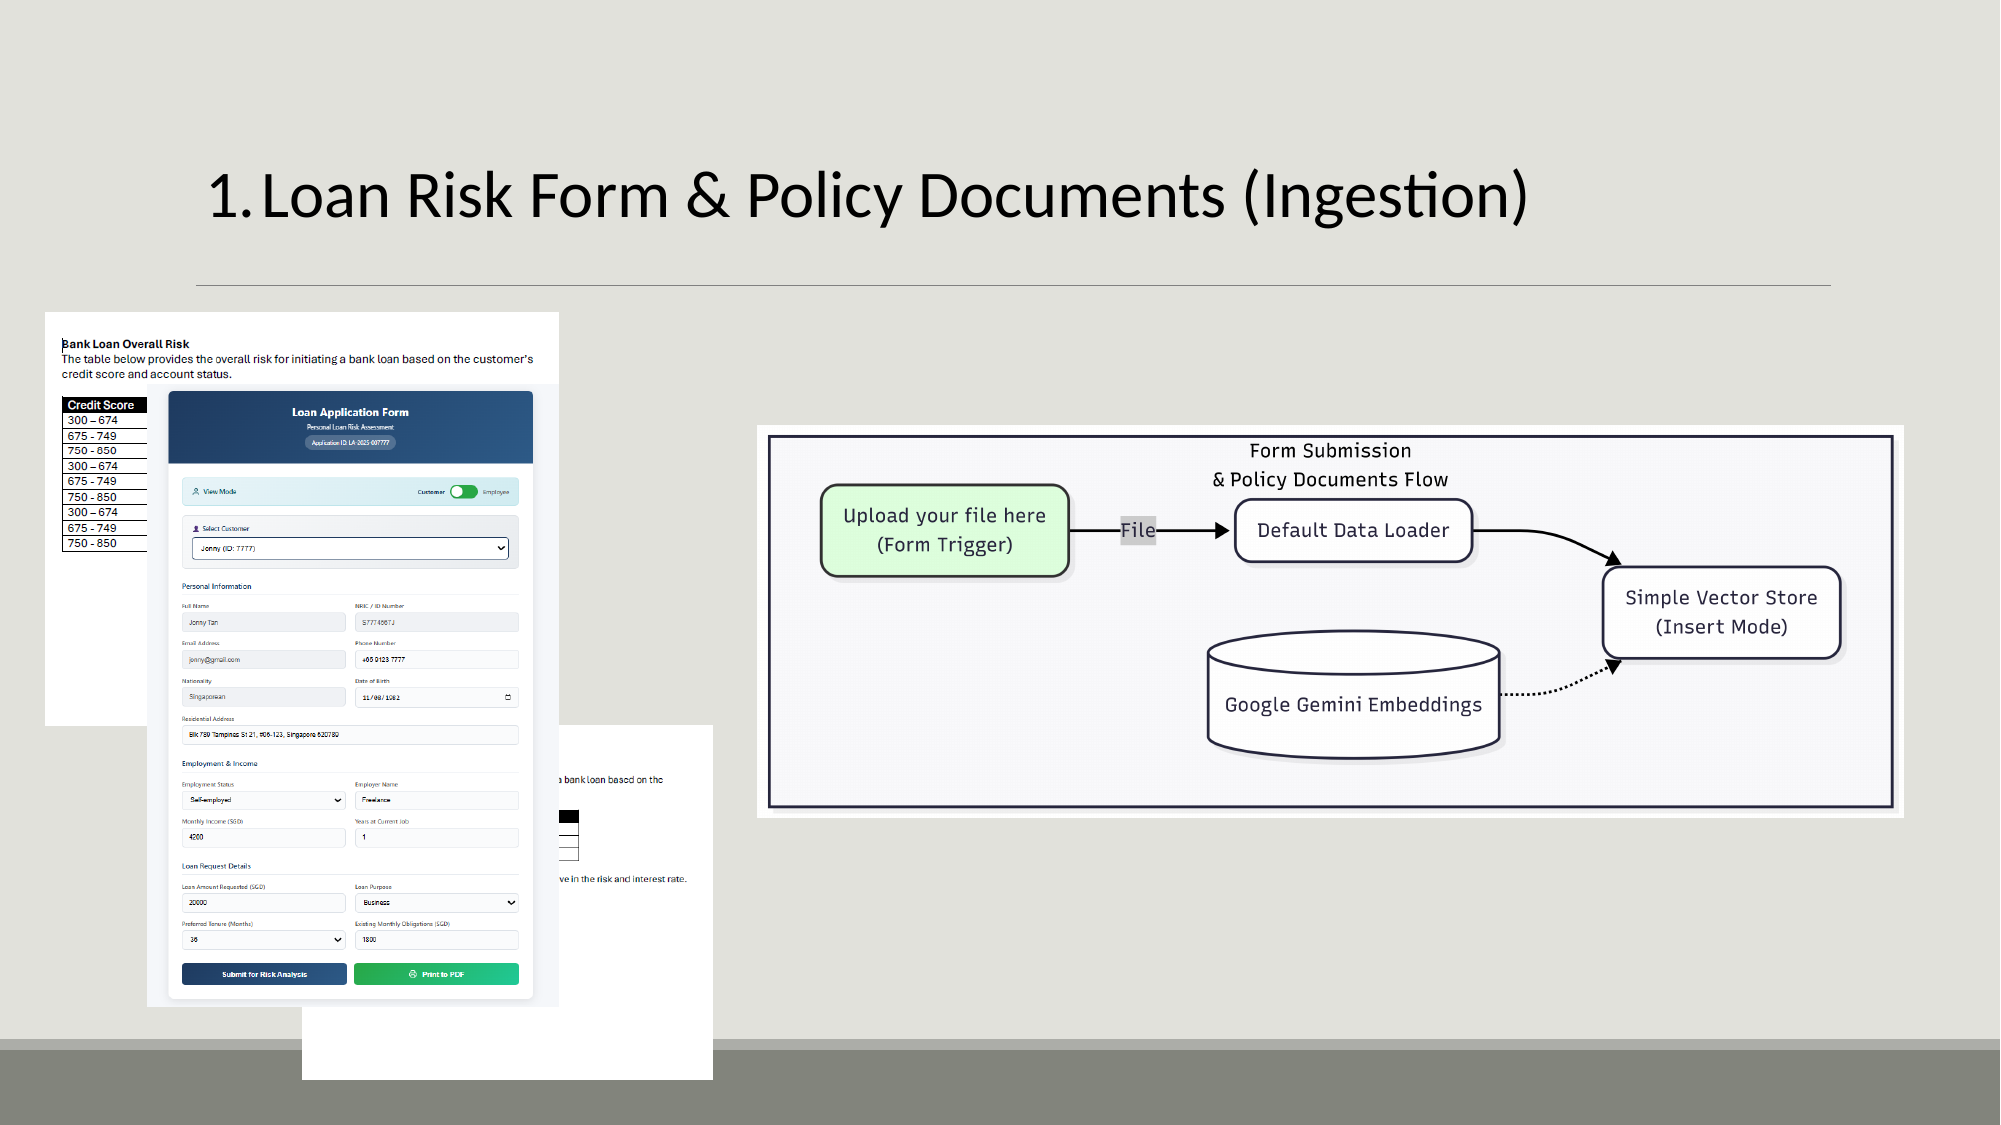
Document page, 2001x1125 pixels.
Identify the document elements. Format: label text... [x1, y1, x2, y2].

text_box Loan Risk Form & Policy Documents (Ingestion) [190, 143, 1600, 239]
picture [756, 424, 1905, 819]
picture [45, 311, 713, 1081]
